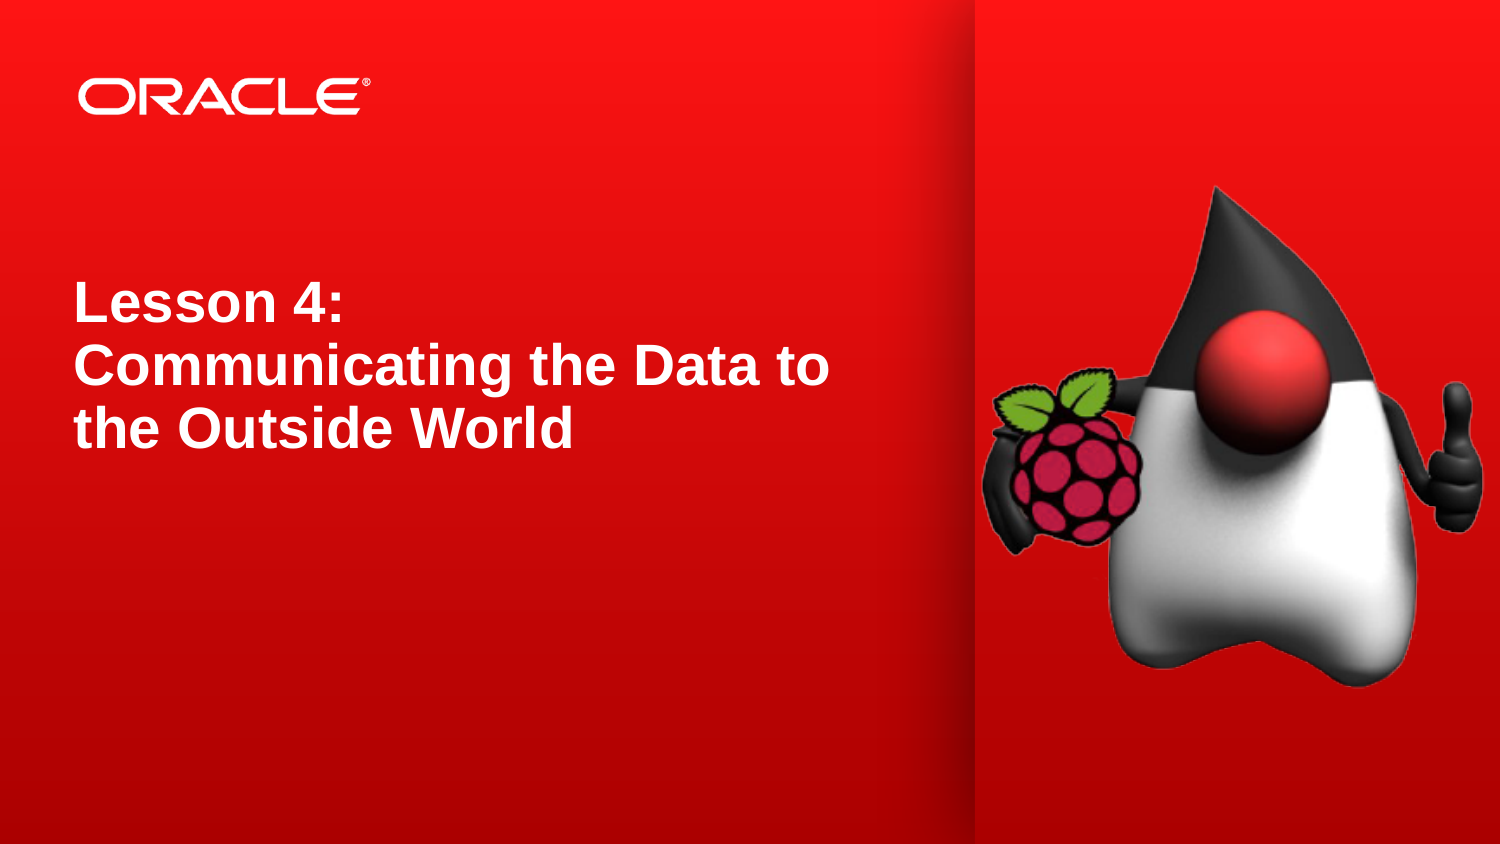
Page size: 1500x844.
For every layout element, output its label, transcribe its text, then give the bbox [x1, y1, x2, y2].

picture [42, 41, 396, 151]
picture [979, 183, 1488, 693]
title Lesson 4: Communicating the Data to the Outside World [74, 259, 899, 462]
